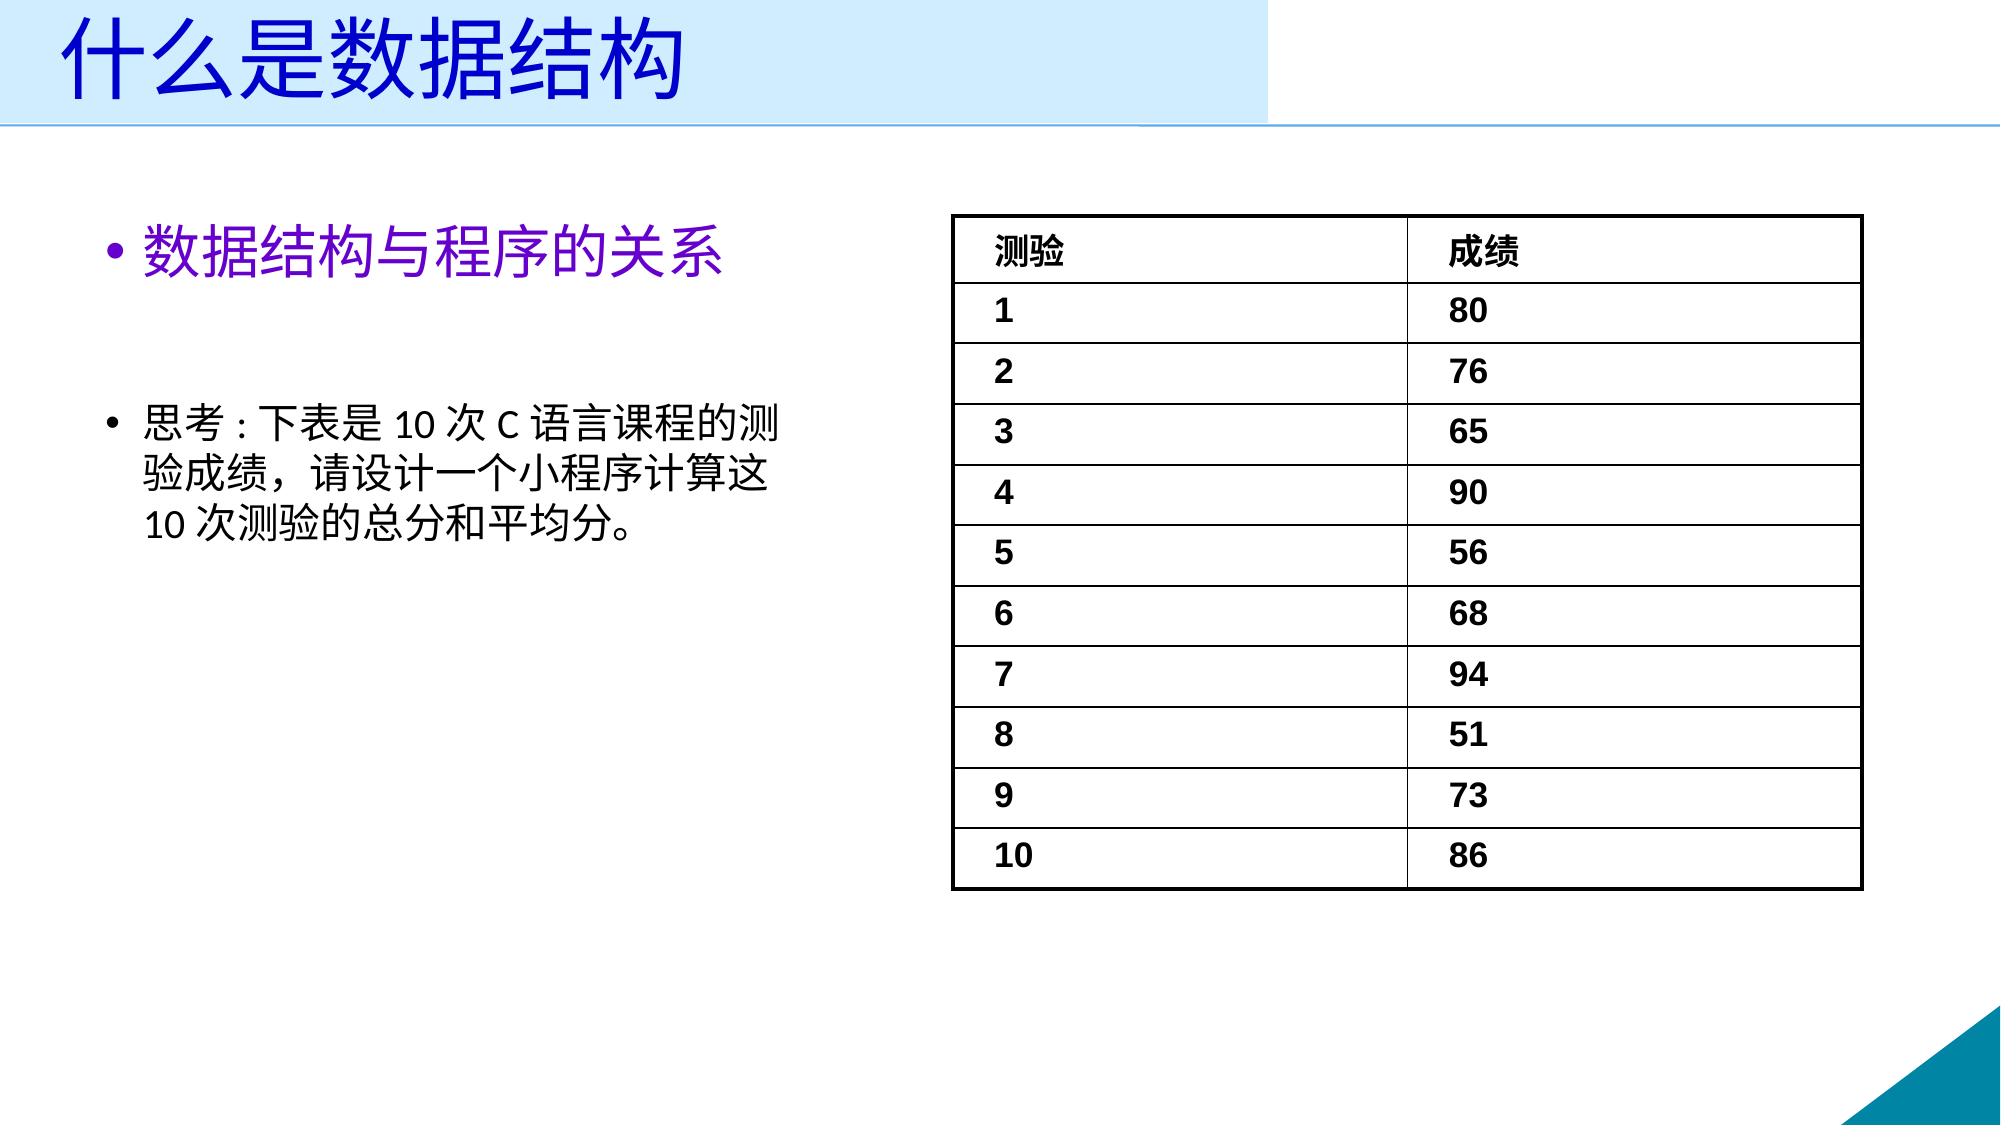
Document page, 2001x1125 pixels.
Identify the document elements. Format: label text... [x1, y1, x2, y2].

table_cell 56 [1408, 526, 1860, 585]
table_cell 5 [955, 526, 1407, 585]
table_cell 1 [955, 284, 1407, 342]
table_cell 6 [955, 587, 1407, 645]
table_cell 10 [955, 829, 1407, 887]
table_cell 73 [1408, 769, 1860, 827]
table_cell 86 [1408, 829, 1860, 887]
table_cell 8 [955, 708, 1407, 767]
table_cell 9 [955, 769, 1407, 827]
title 什么是数据结构 [43, 7, 1769, 121]
table_cell 3 [955, 405, 1407, 464]
table_cell 68 [1408, 587, 1860, 645]
table_cell 51 [1408, 708, 1860, 767]
table_cell 65 [1408, 405, 1860, 464]
table_cell 90 [1408, 466, 1860, 524]
table_header 成绩 [1408, 218, 1860, 282]
table_cell 76 [1408, 344, 1860, 403]
table_cell 4 [955, 466, 1407, 524]
table_cell 2 [955, 344, 1407, 403]
table_header 测验 [955, 218, 1407, 282]
table_cell 7 [955, 647, 1407, 706]
list 数据结构与程序的关系 思考:下表是10次C语言课程的测验成绩，请设计一个小程序计算这10次测验的总分和平均分。 [90, 208, 811, 952]
table_cell 94 [1408, 647, 1860, 706]
table_cell 80 [1408, 284, 1860, 342]
